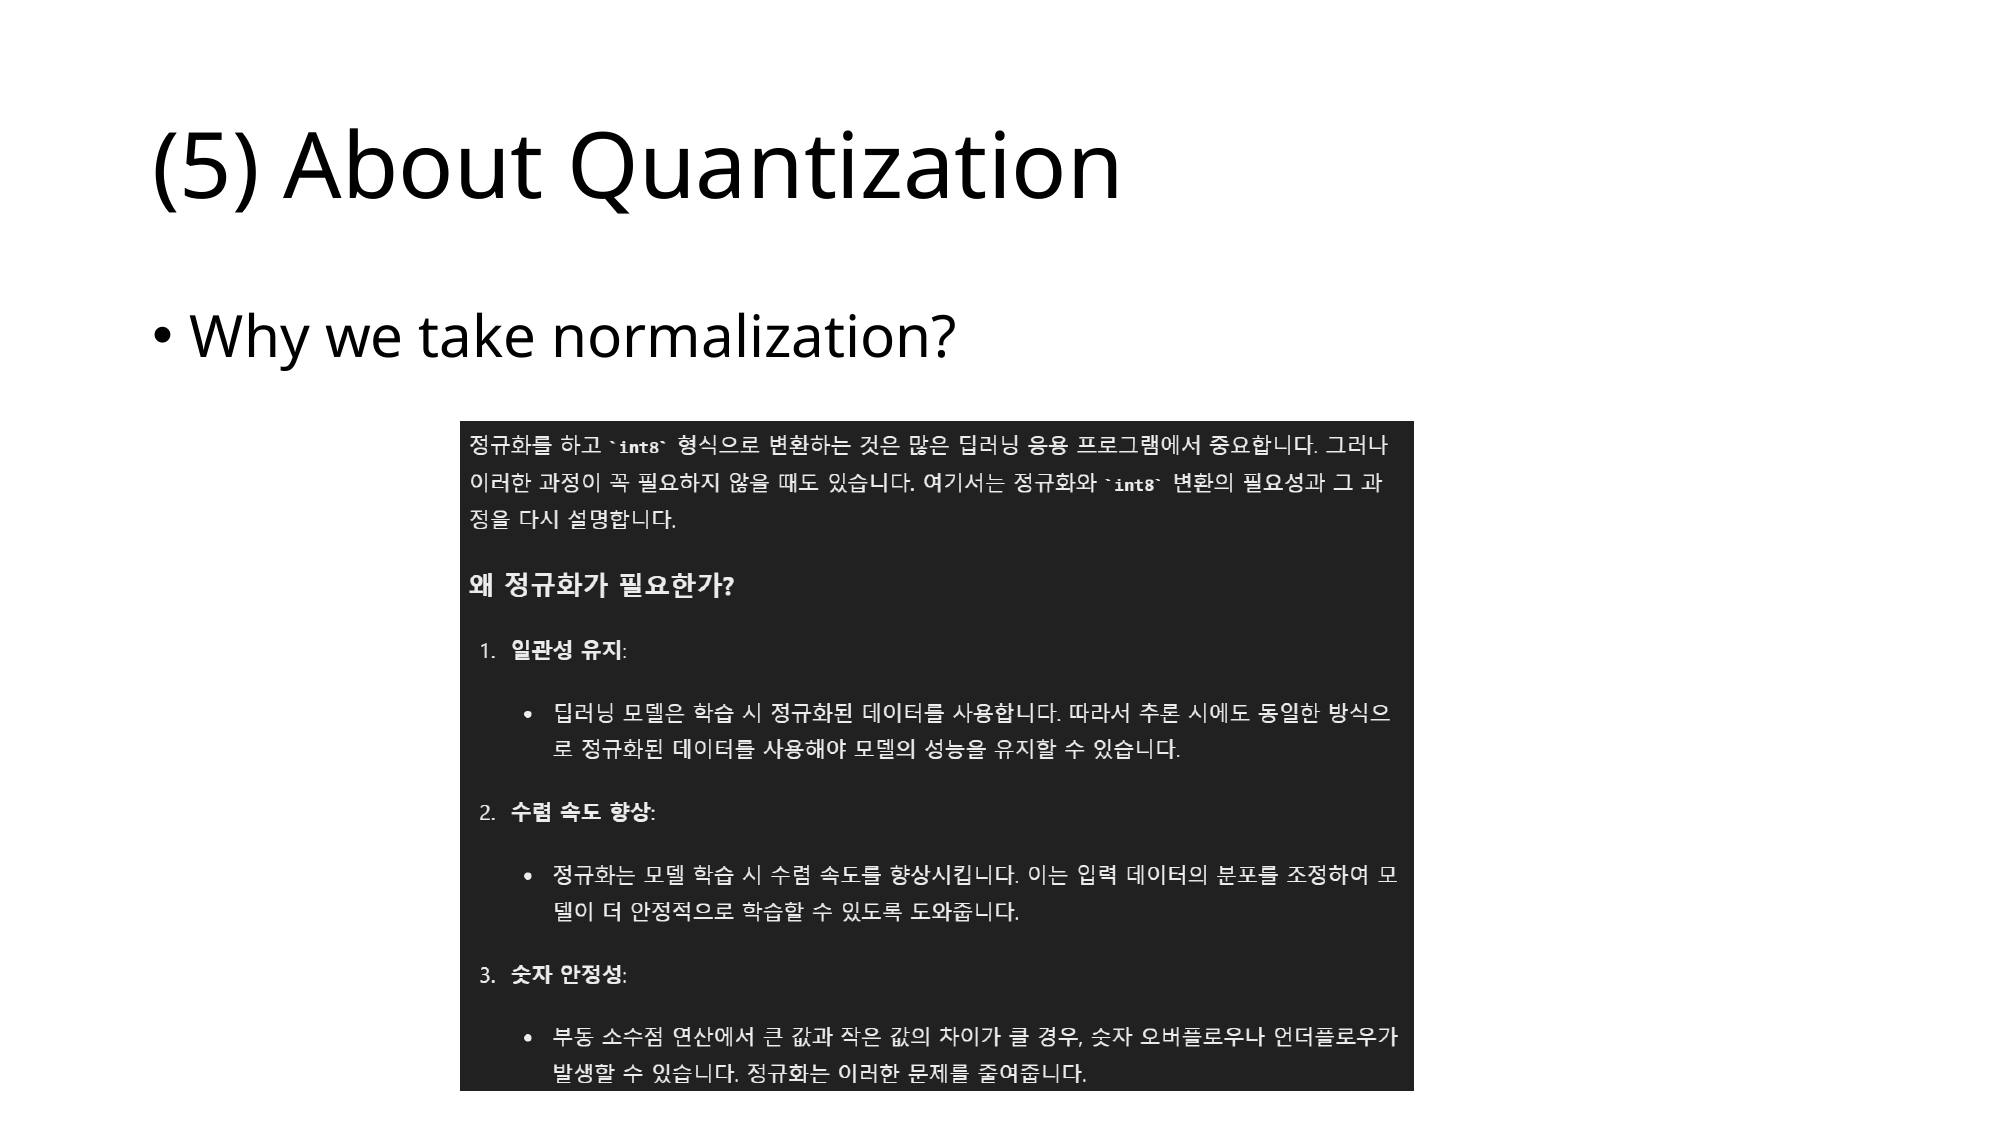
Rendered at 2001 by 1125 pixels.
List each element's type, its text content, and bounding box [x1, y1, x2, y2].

list Why we take normalization? [137, 299, 1863, 1014]
title (5) About Quantization [137, 59, 1863, 278]
picture [459, 421, 1414, 1092]
